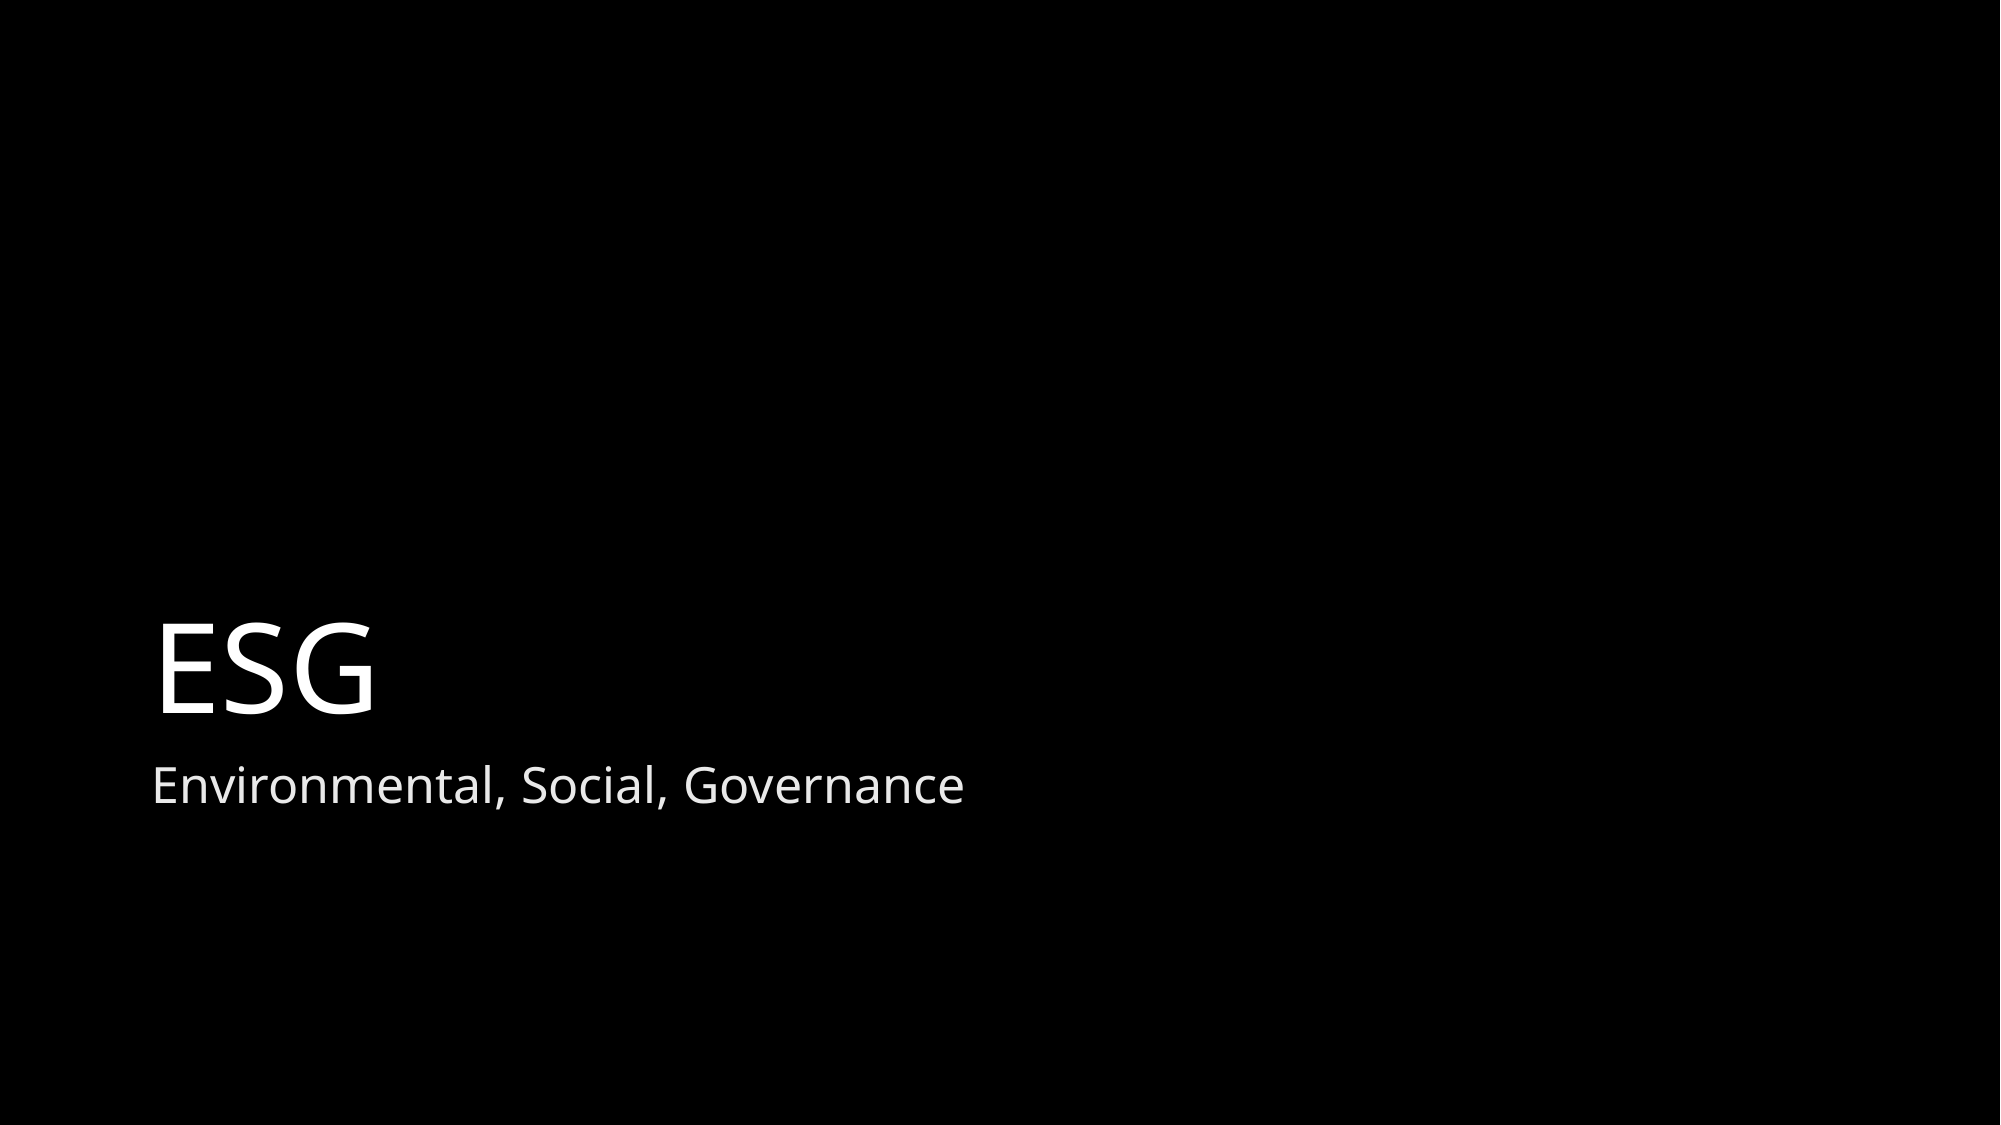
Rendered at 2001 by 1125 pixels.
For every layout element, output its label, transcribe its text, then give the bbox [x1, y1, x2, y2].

title ESG [136, 280, 1862, 749]
list Environmental, Social, Governance [136, 752, 1862, 999]
